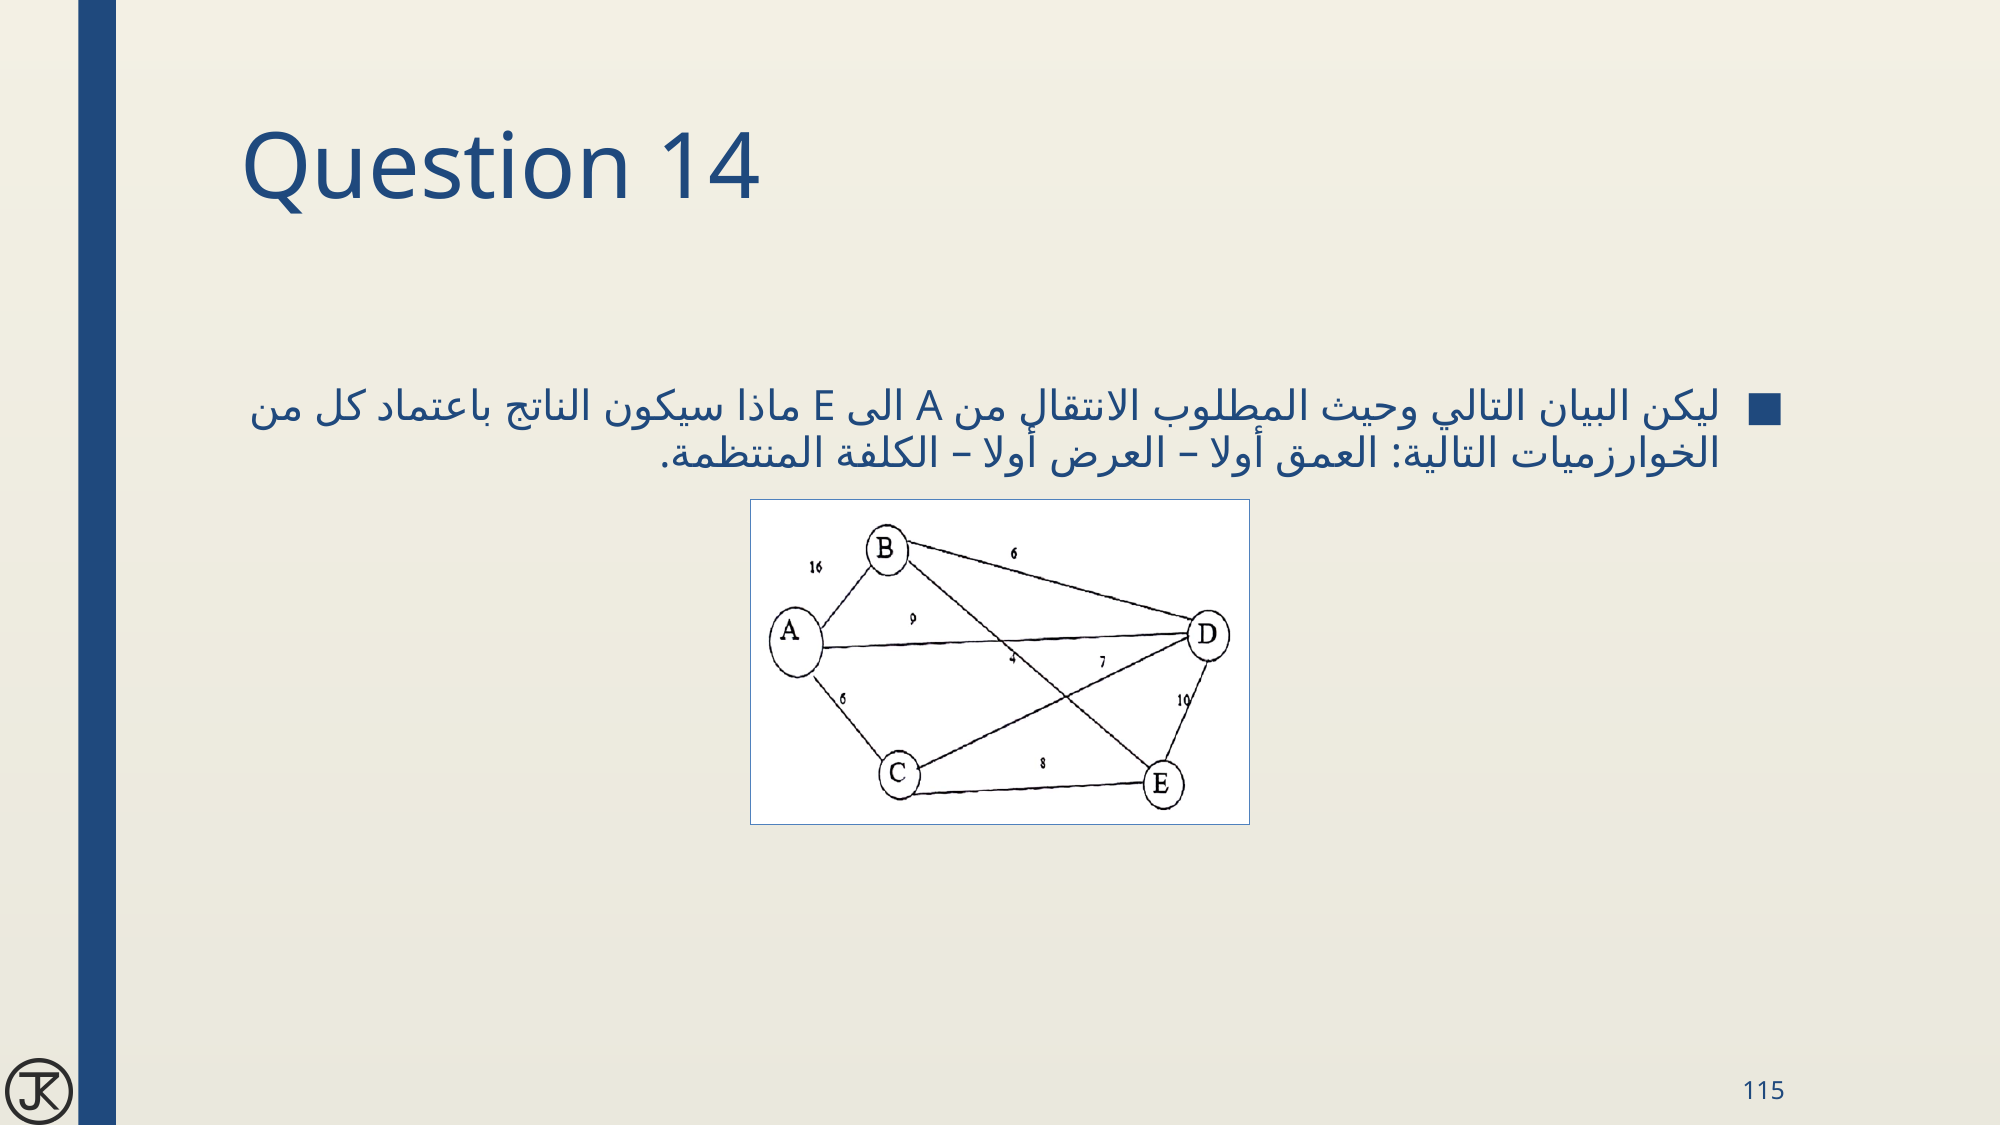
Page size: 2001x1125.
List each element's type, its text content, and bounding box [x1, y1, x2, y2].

slide_number 115 [1553, 1058, 1800, 1125]
picture [5, 1058, 73, 1125]
picture [749, 499, 1250, 825]
title Question 14 [225, 112, 1800, 357]
list ليكن البيان التالي وحيث المطلوب الانتقال من A الى E ماذا سيكون الناتج باعتماد كل من الخوارزميات التالية: العمق أولا – العرض أولا – الكلفة المنتظمة. [225, 375, 1800, 1030]
